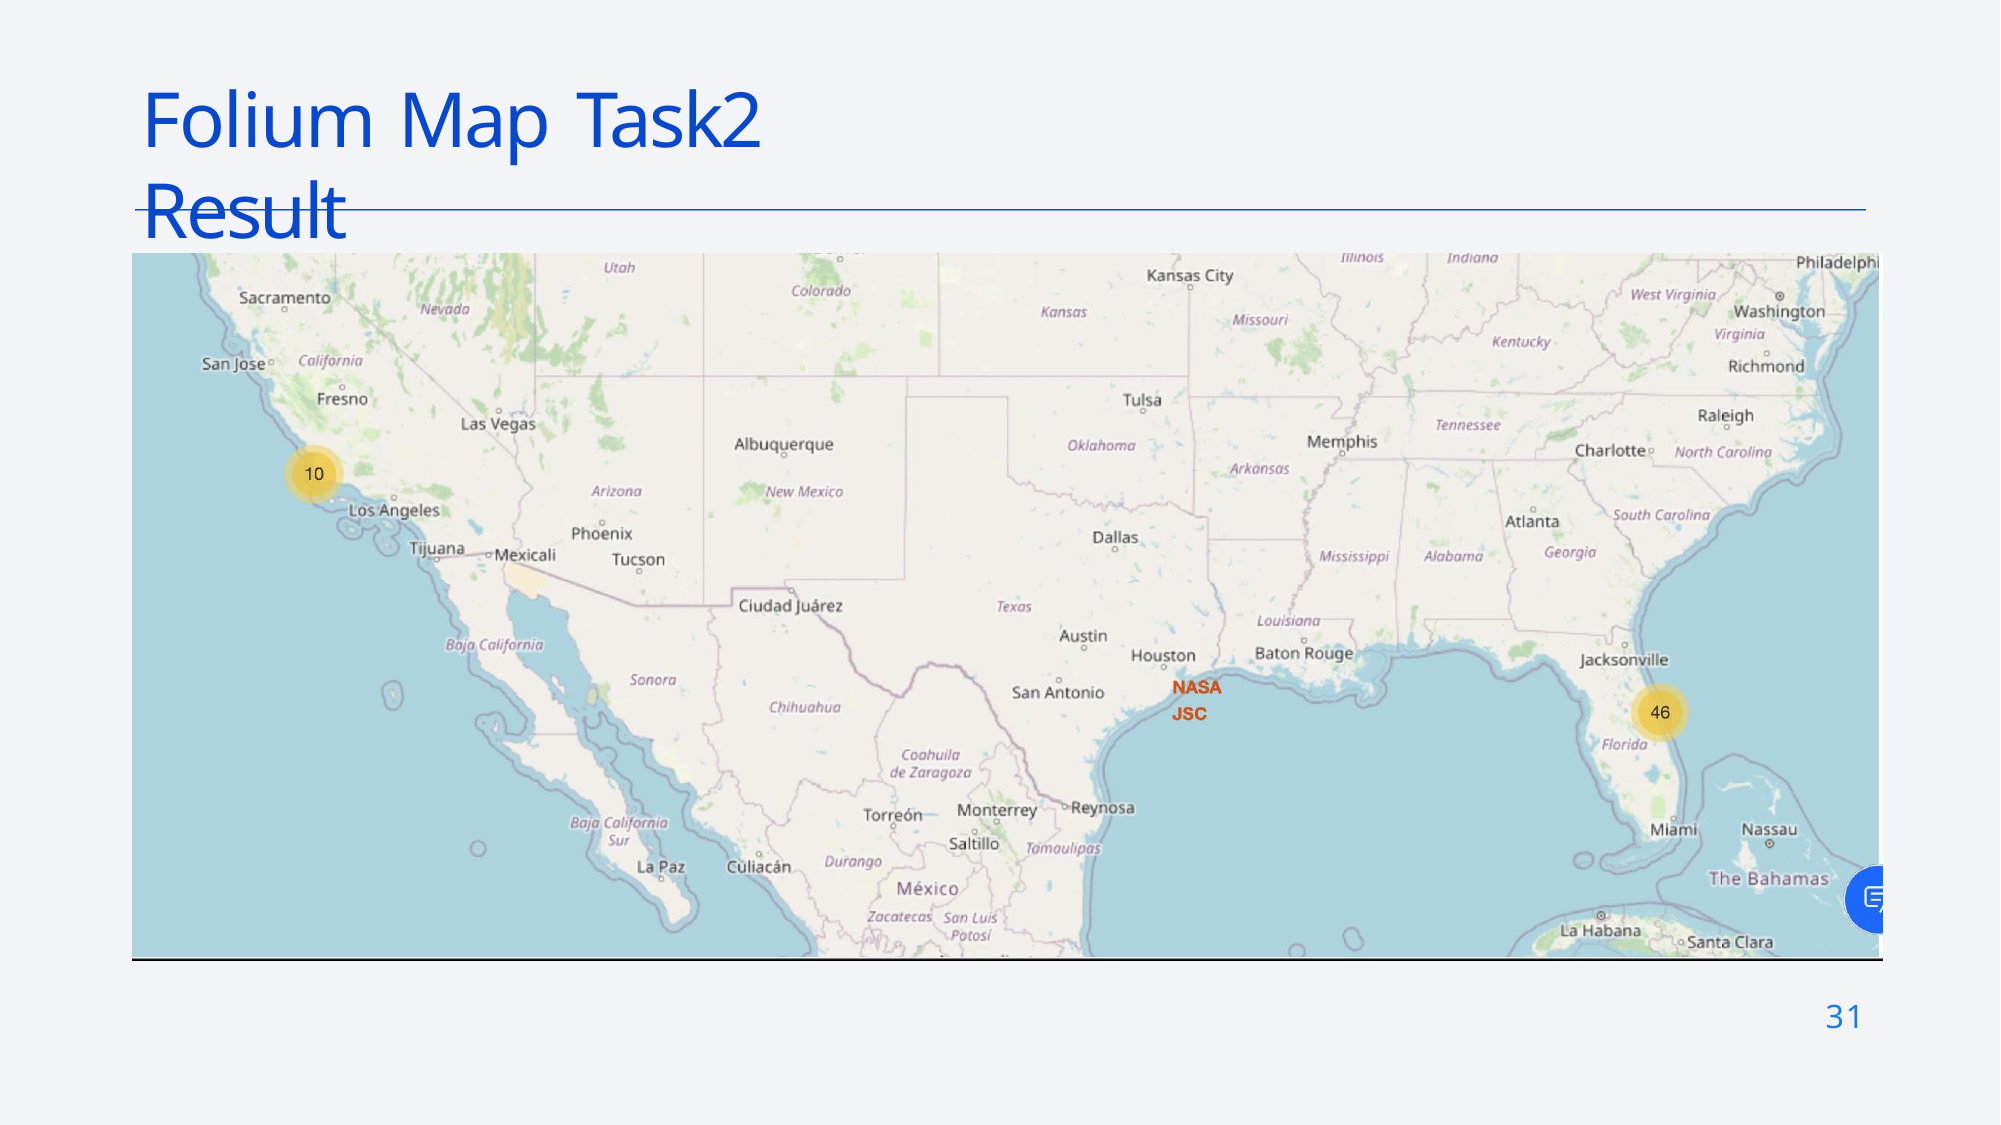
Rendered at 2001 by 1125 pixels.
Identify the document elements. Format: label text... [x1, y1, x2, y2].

slide_number 31 [1819, 1002, 1873, 1125]
picture [0, 0, 2000, 1125]
title Folium Map Task2 Result [139, 68, 971, 252]
